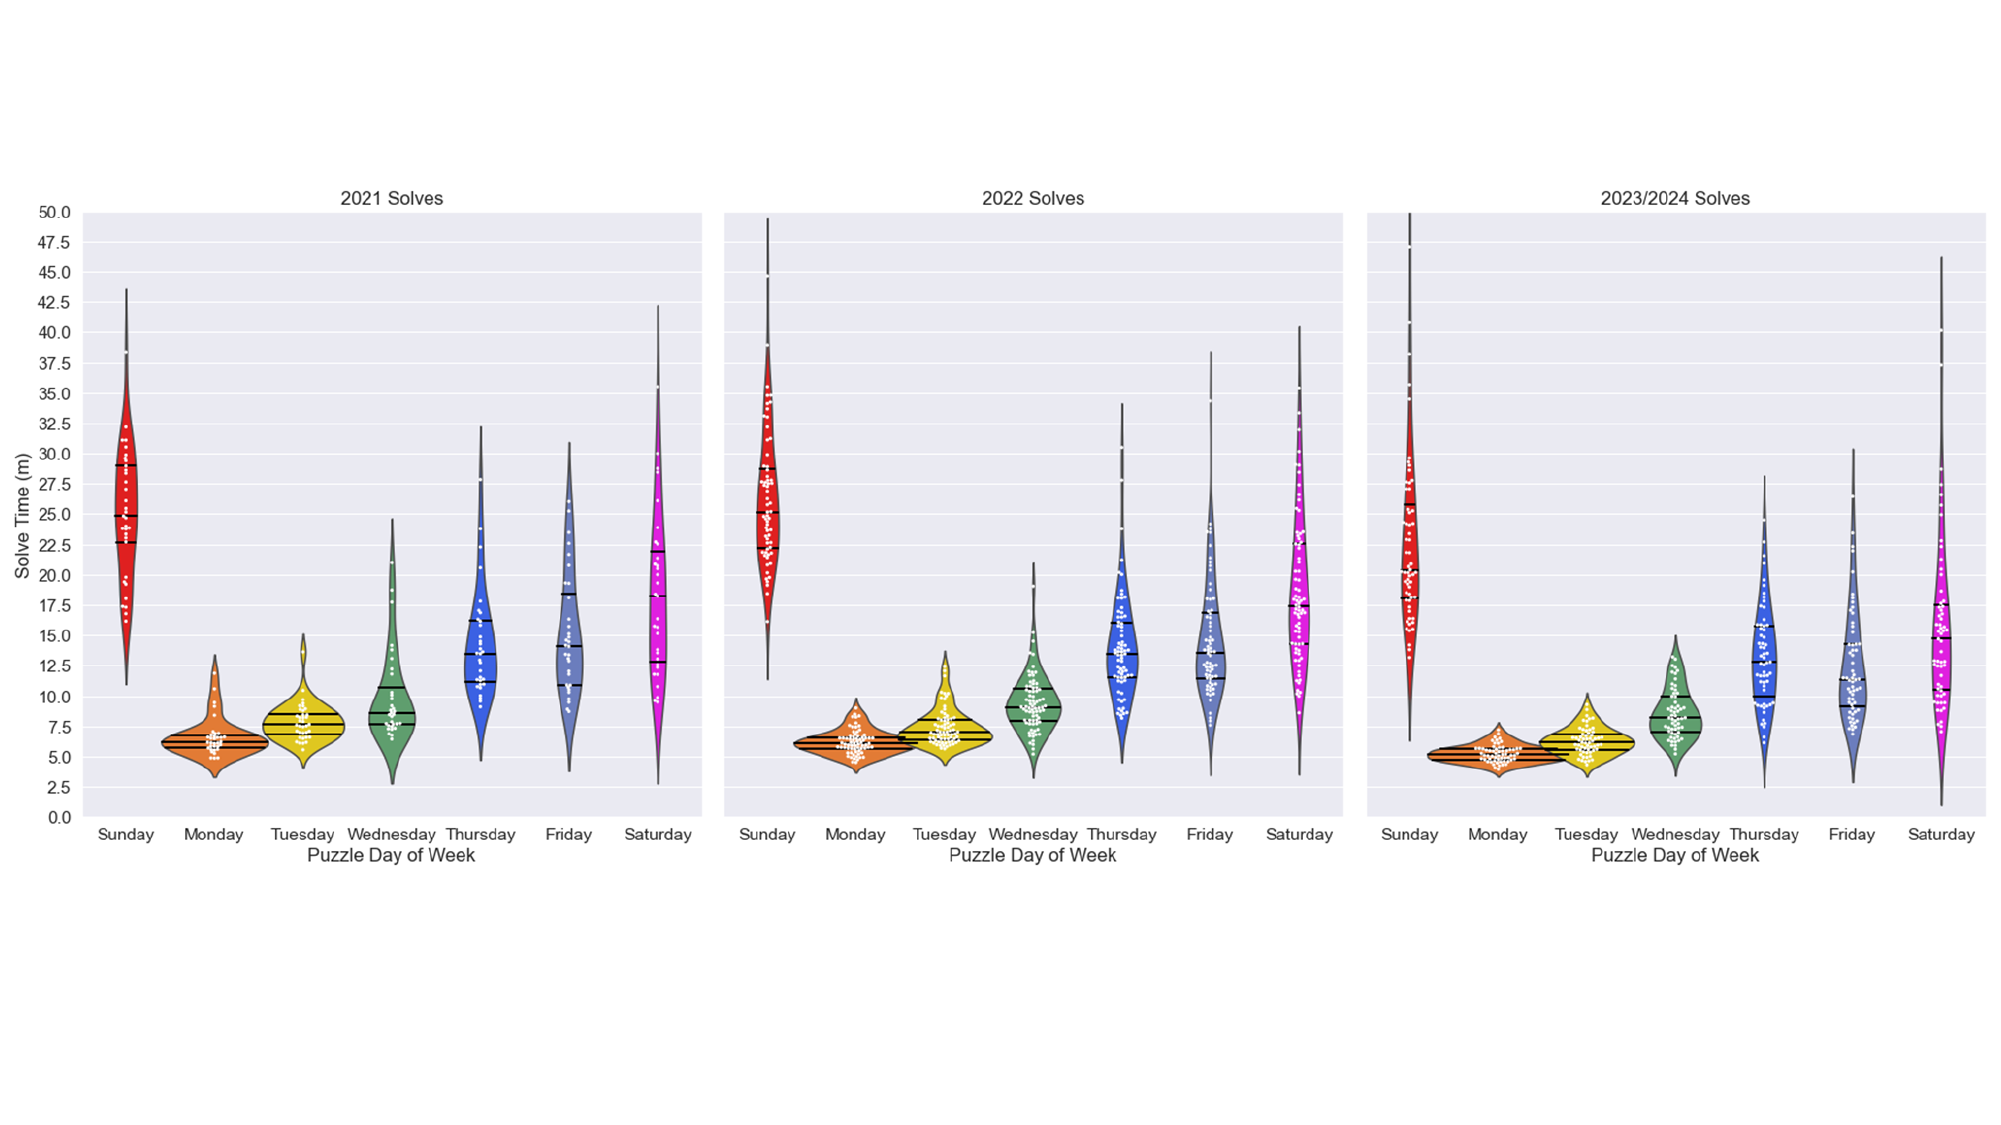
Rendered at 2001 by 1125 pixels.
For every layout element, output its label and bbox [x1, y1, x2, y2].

picture [8, 183, 1992, 872]
